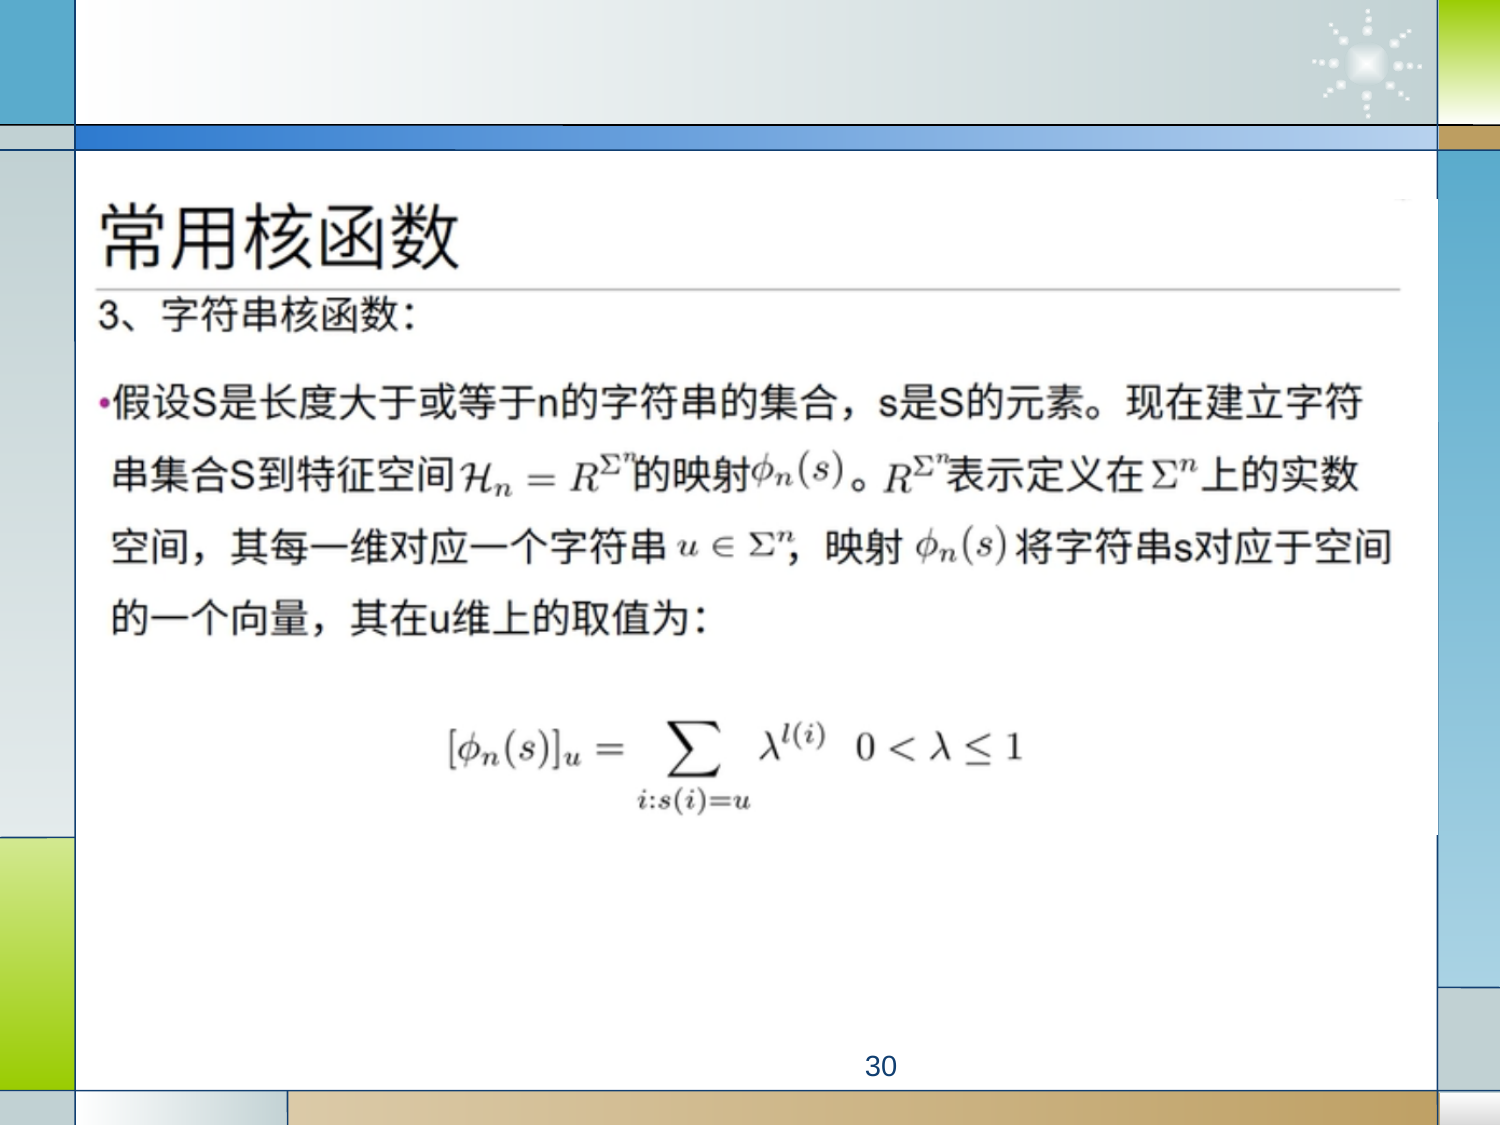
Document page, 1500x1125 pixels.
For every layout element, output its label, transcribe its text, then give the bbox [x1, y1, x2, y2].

picture [87, 199, 1438, 835]
slide_number 30 [562, 1039, 913, 1081]
